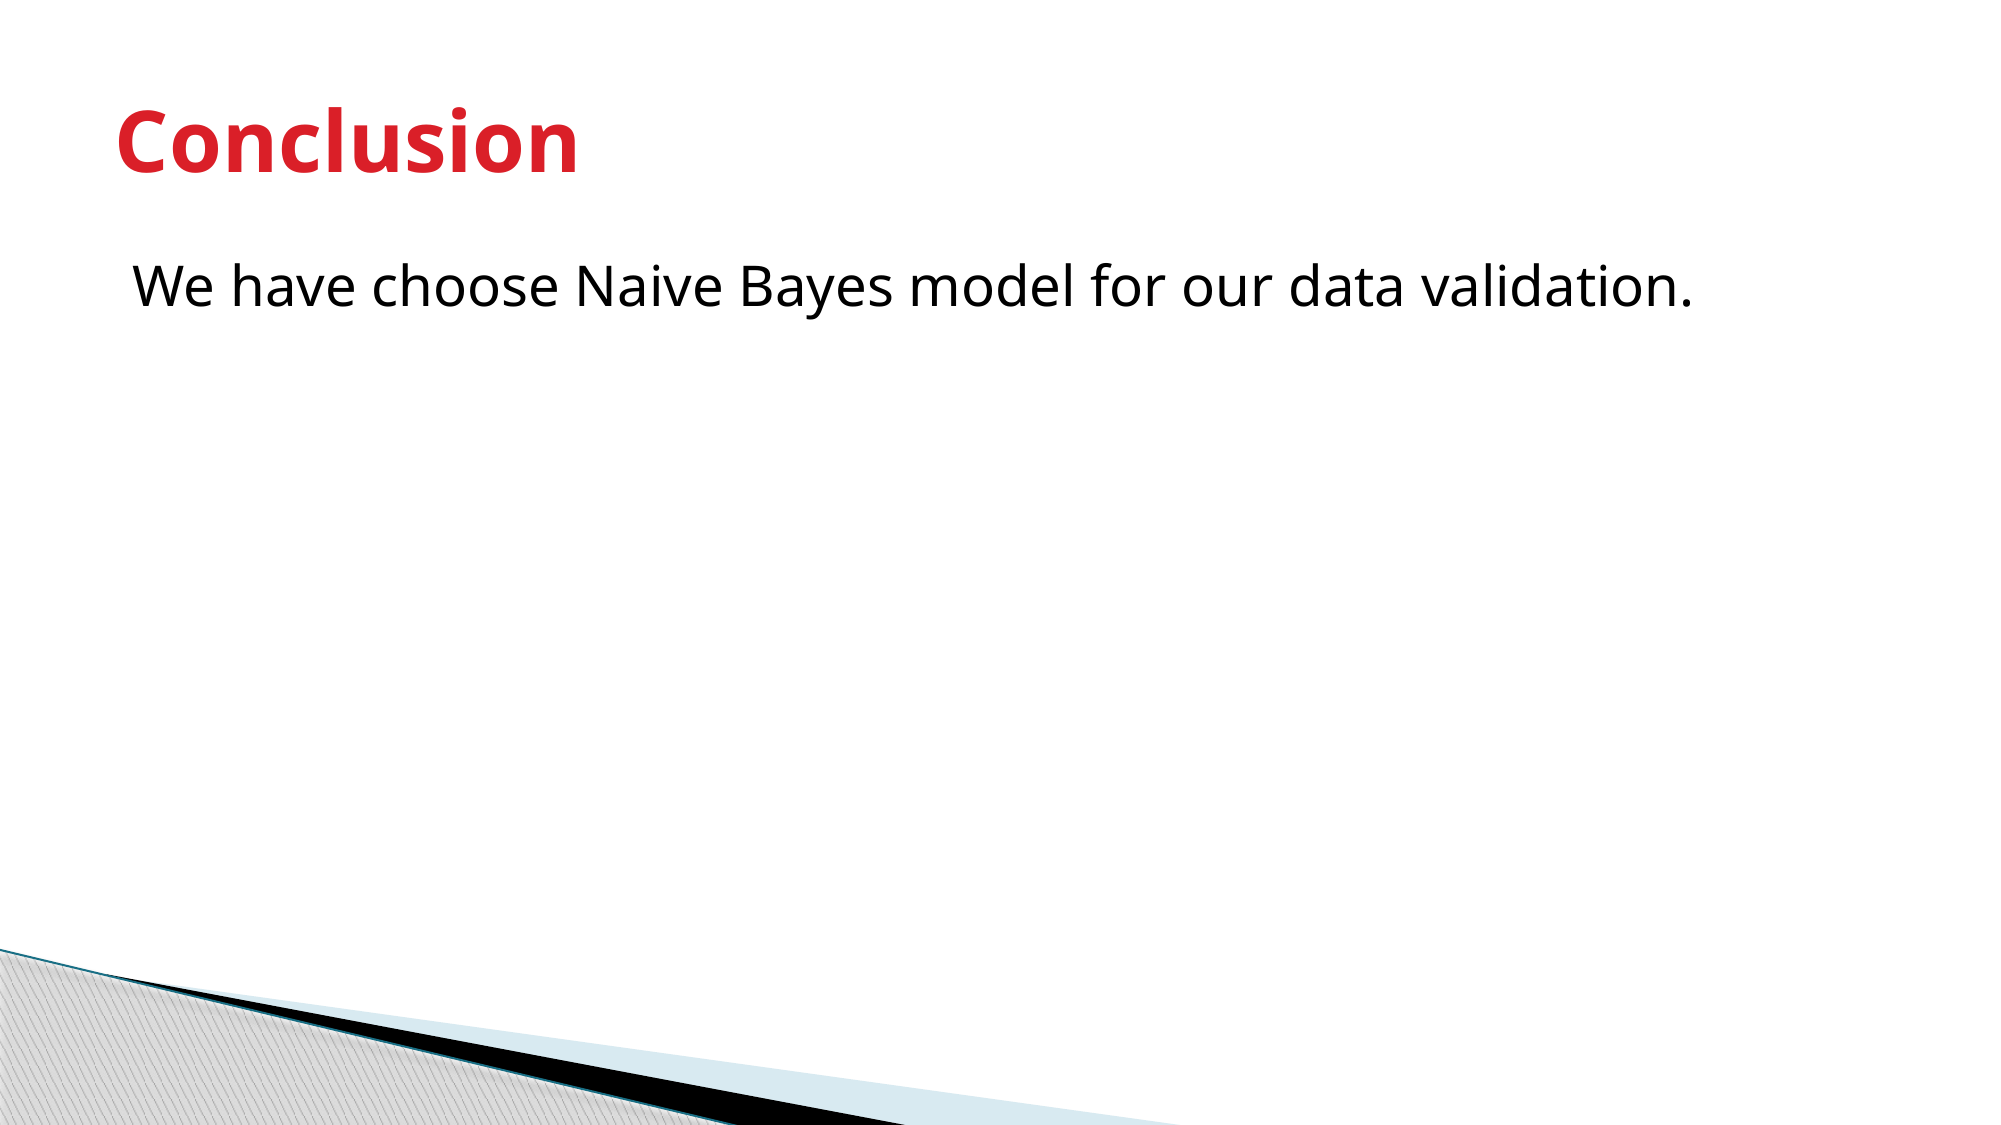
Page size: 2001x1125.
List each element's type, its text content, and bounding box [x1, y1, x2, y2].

list We have choose Naive Bayes model for our data validation. [99, 243, 1900, 986]
title Conclusion [99, 45, 1900, 233]
